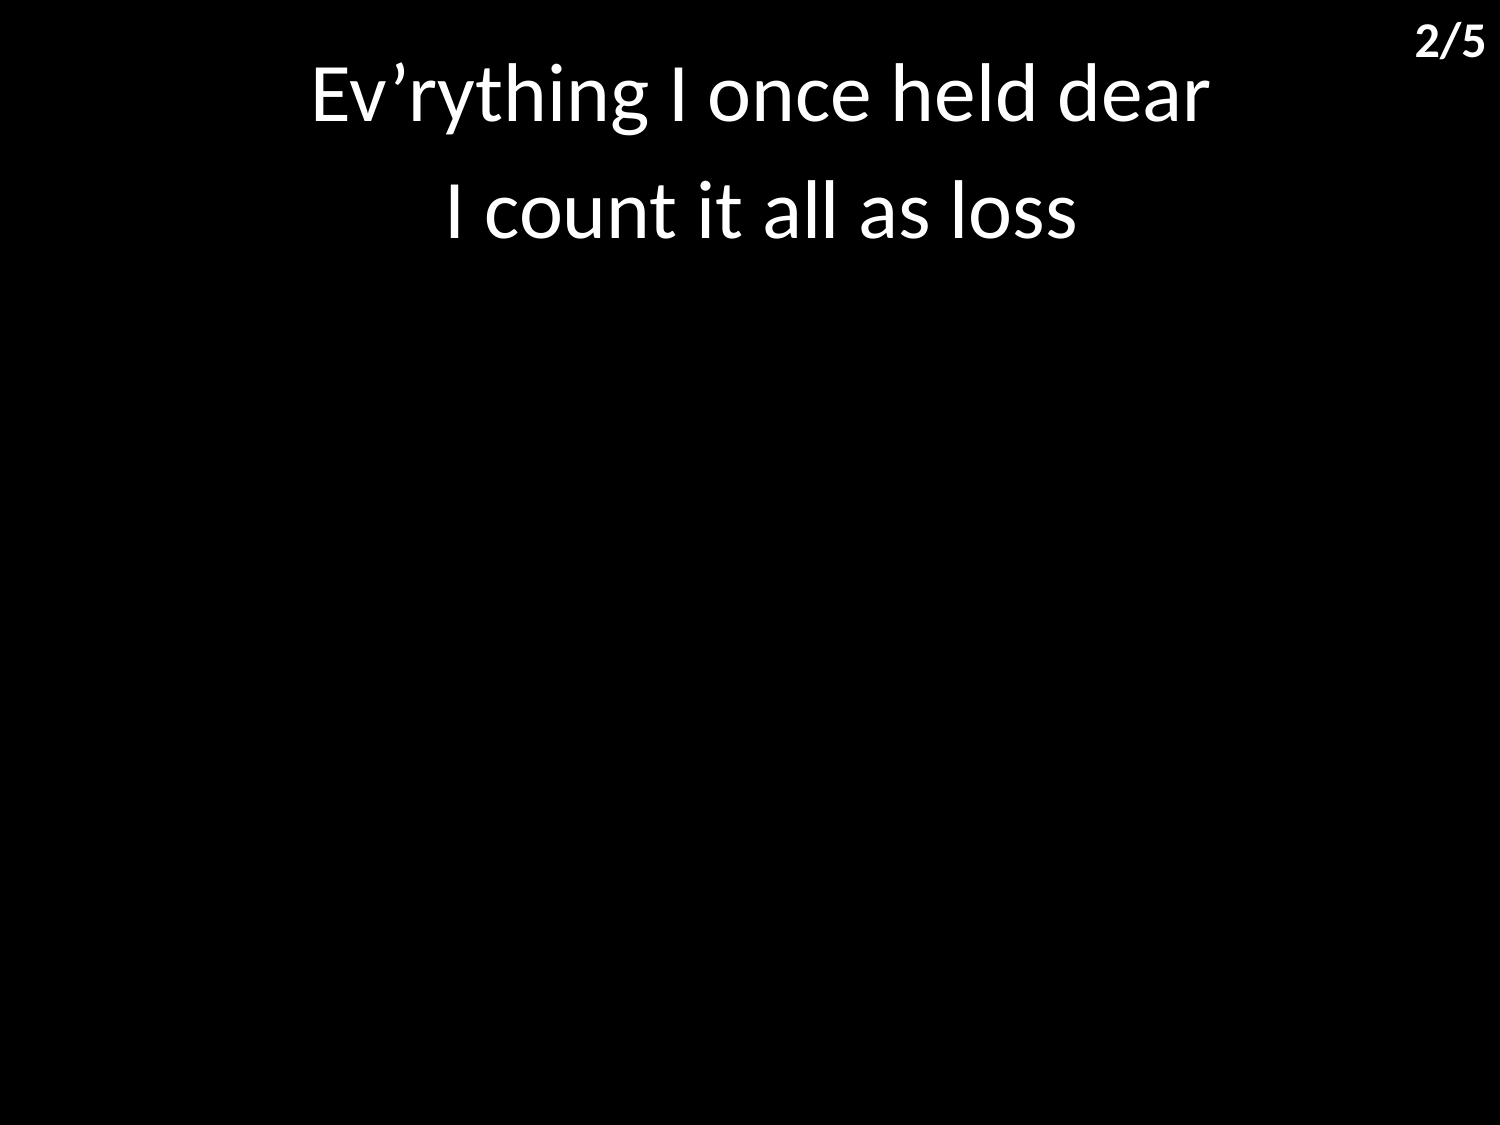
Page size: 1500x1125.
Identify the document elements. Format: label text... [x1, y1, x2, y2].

subtitle Ev’rything I once held dear I count it all as loss [53, 30, 1471, 1094]
text_box 2/5 [1399, 0, 1500, 75]
